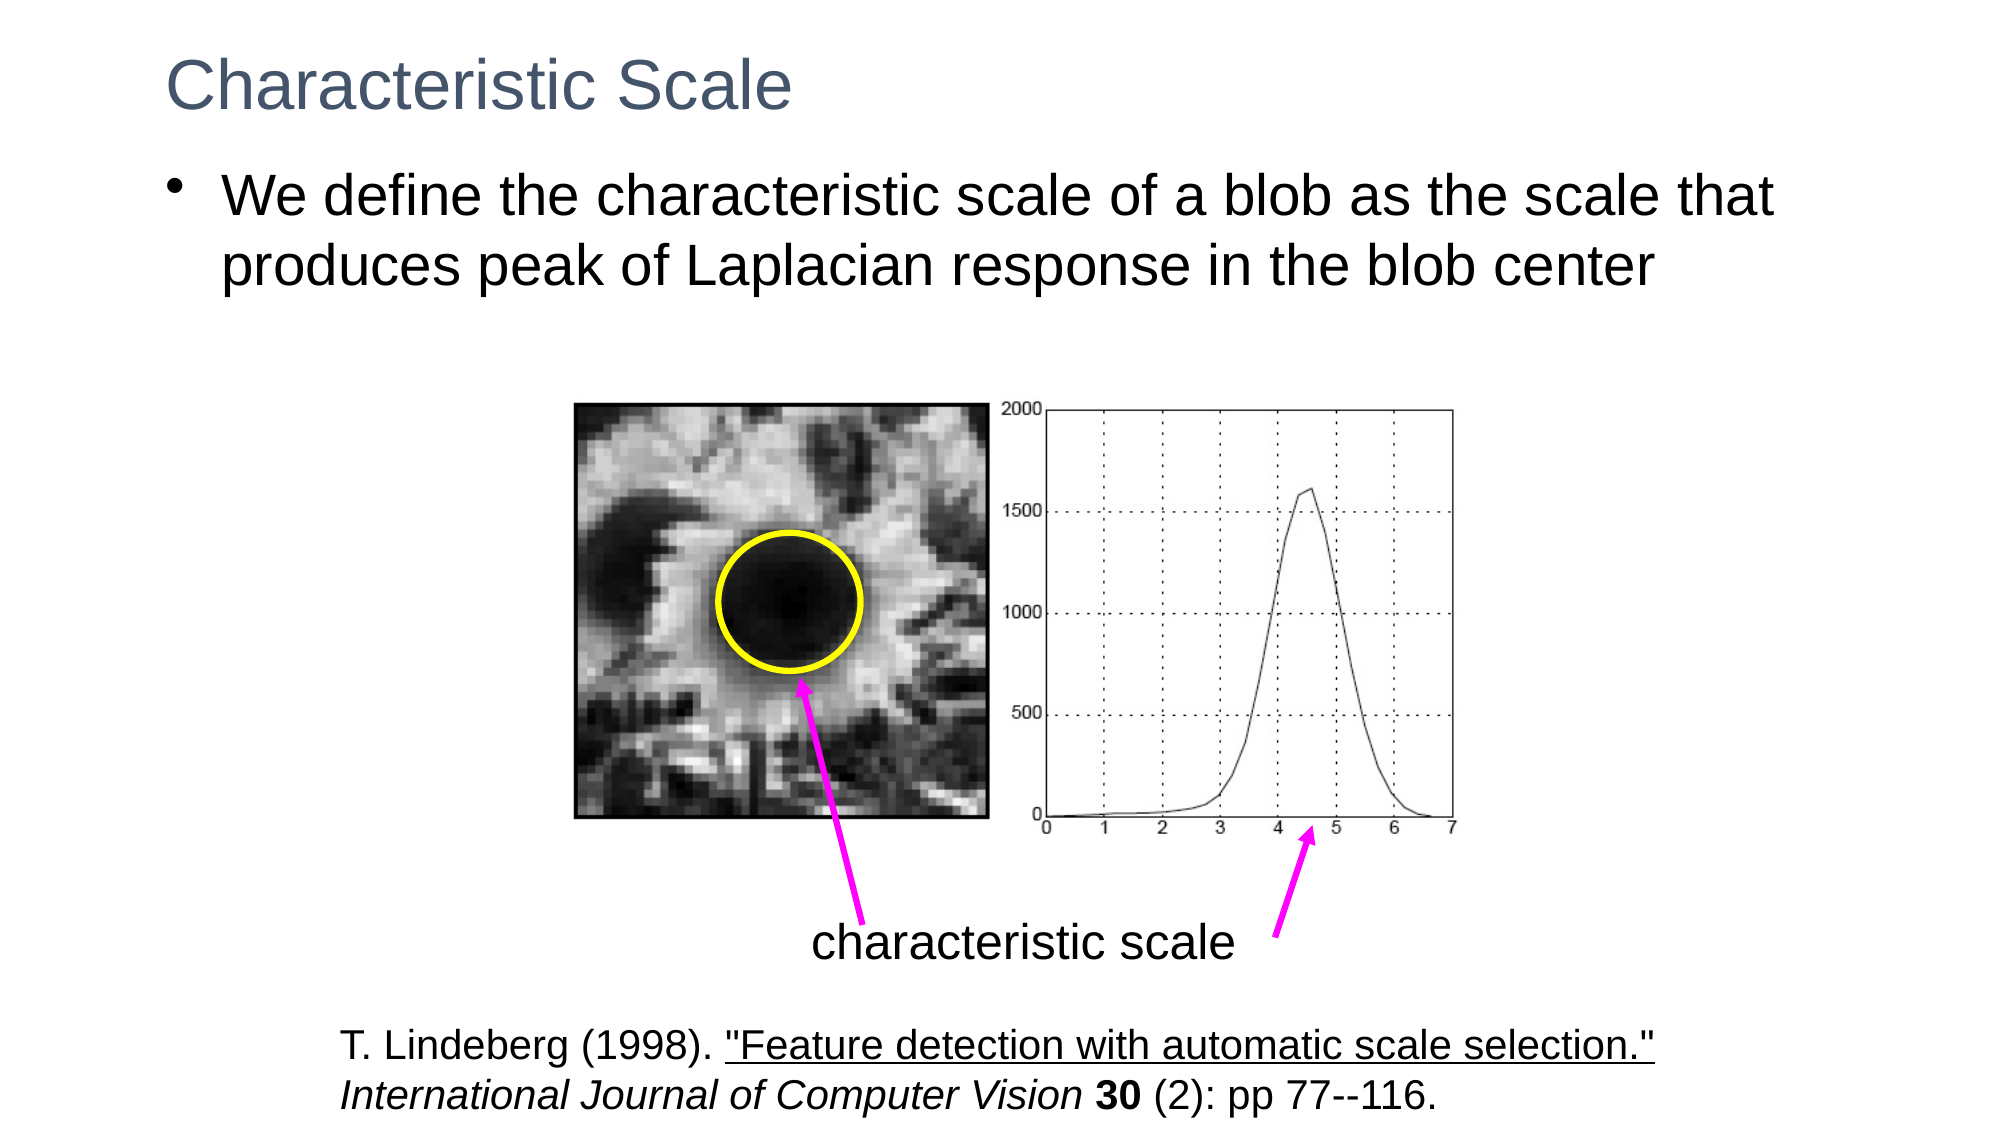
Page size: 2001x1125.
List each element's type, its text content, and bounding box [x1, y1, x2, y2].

title Characteristic Scale [149, 12, 1851, 149]
list We define the characteristic scale of a blob as the scale that produces peak of Laplacian response in the blob center [149, 149, 1851, 1013]
text_box T. Lindeberg (1998). "Feature detection with automatic scale selection." International Journal of Computer Vision 30 (2): pp 77--116. [324, 1010, 1688, 1125]
text_box characteristic scale [796, 902, 1252, 978]
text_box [562, 395, 1463, 851]
